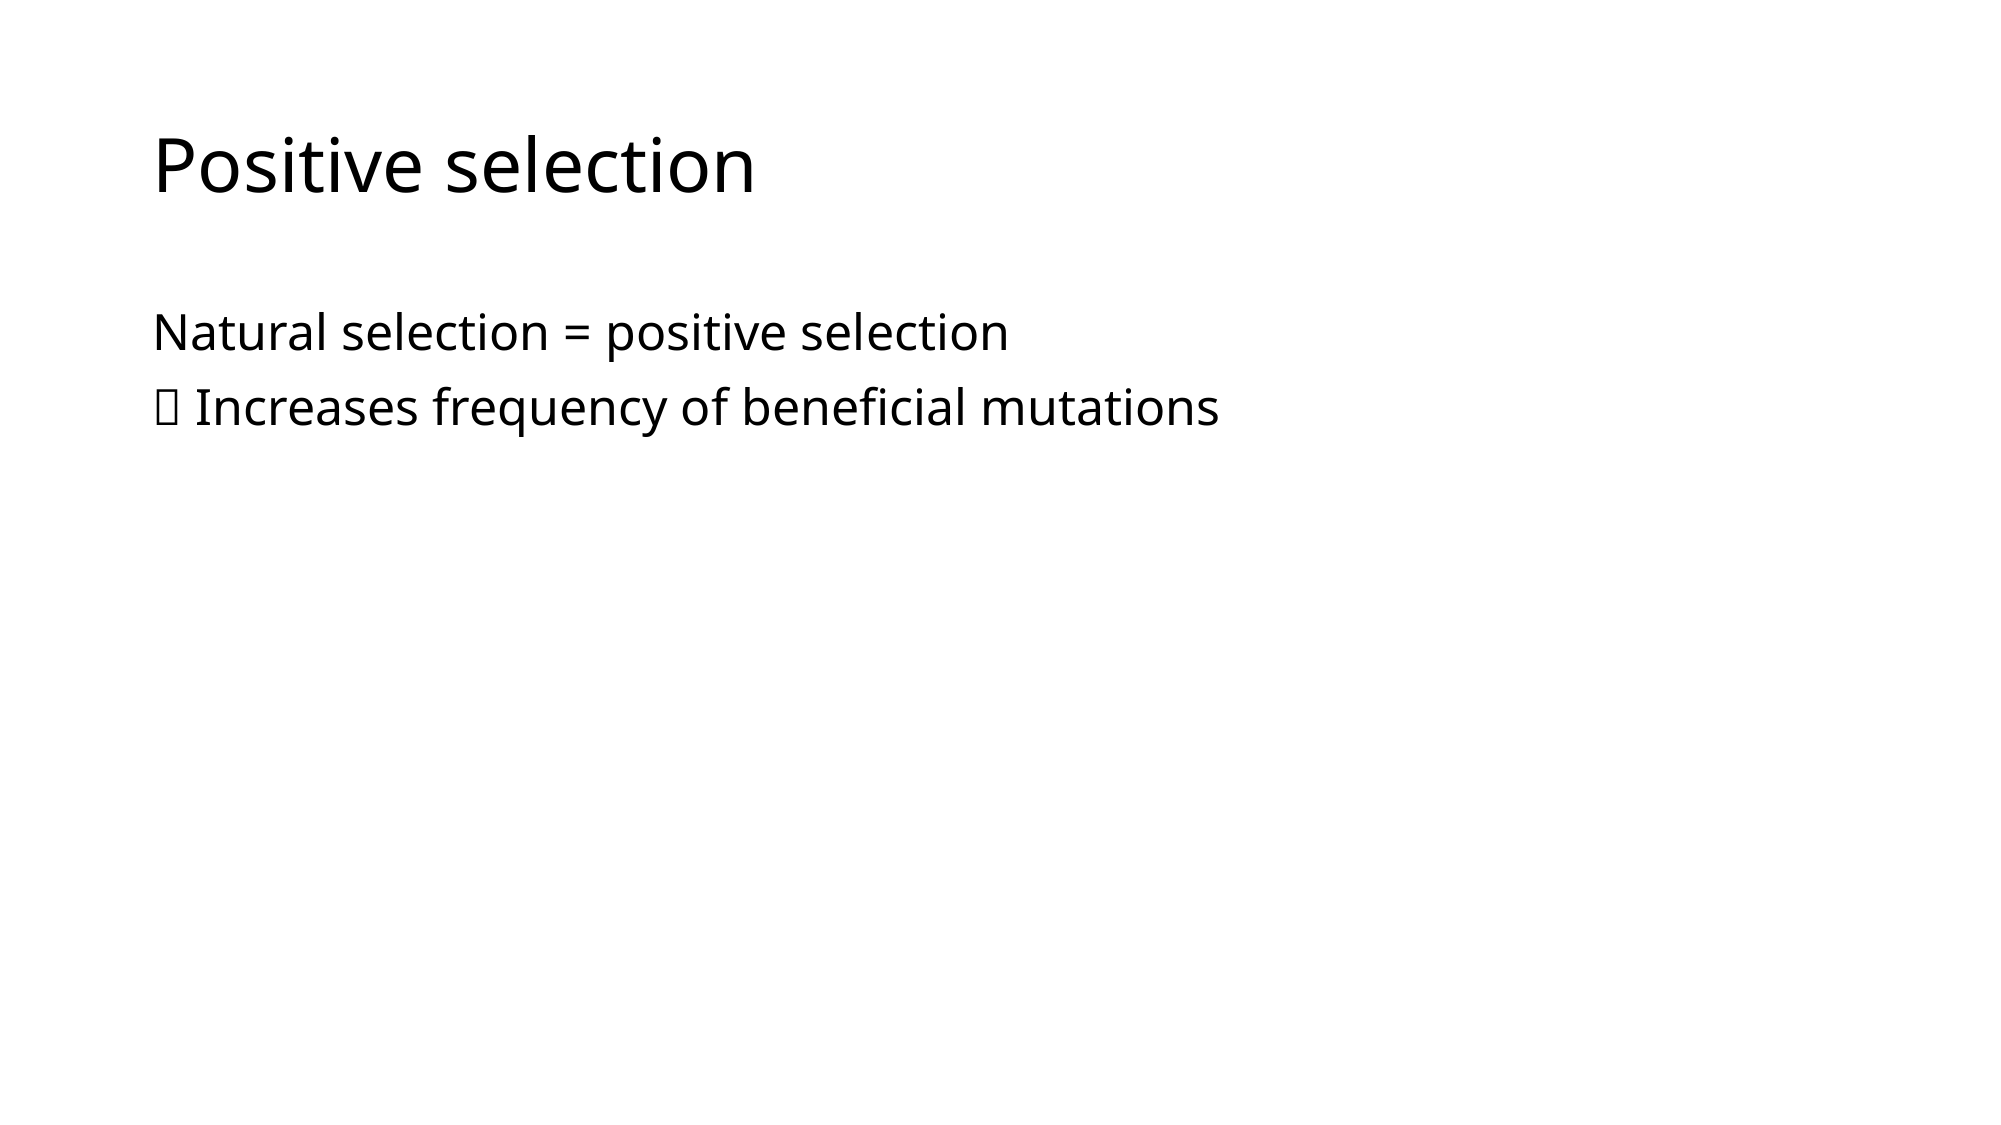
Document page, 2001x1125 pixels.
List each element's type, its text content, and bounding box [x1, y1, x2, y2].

list Natural selection = positive selection  Increases frequency of beneficial mutations [137, 299, 1863, 1014]
title Positive selection [137, 59, 1863, 278]
